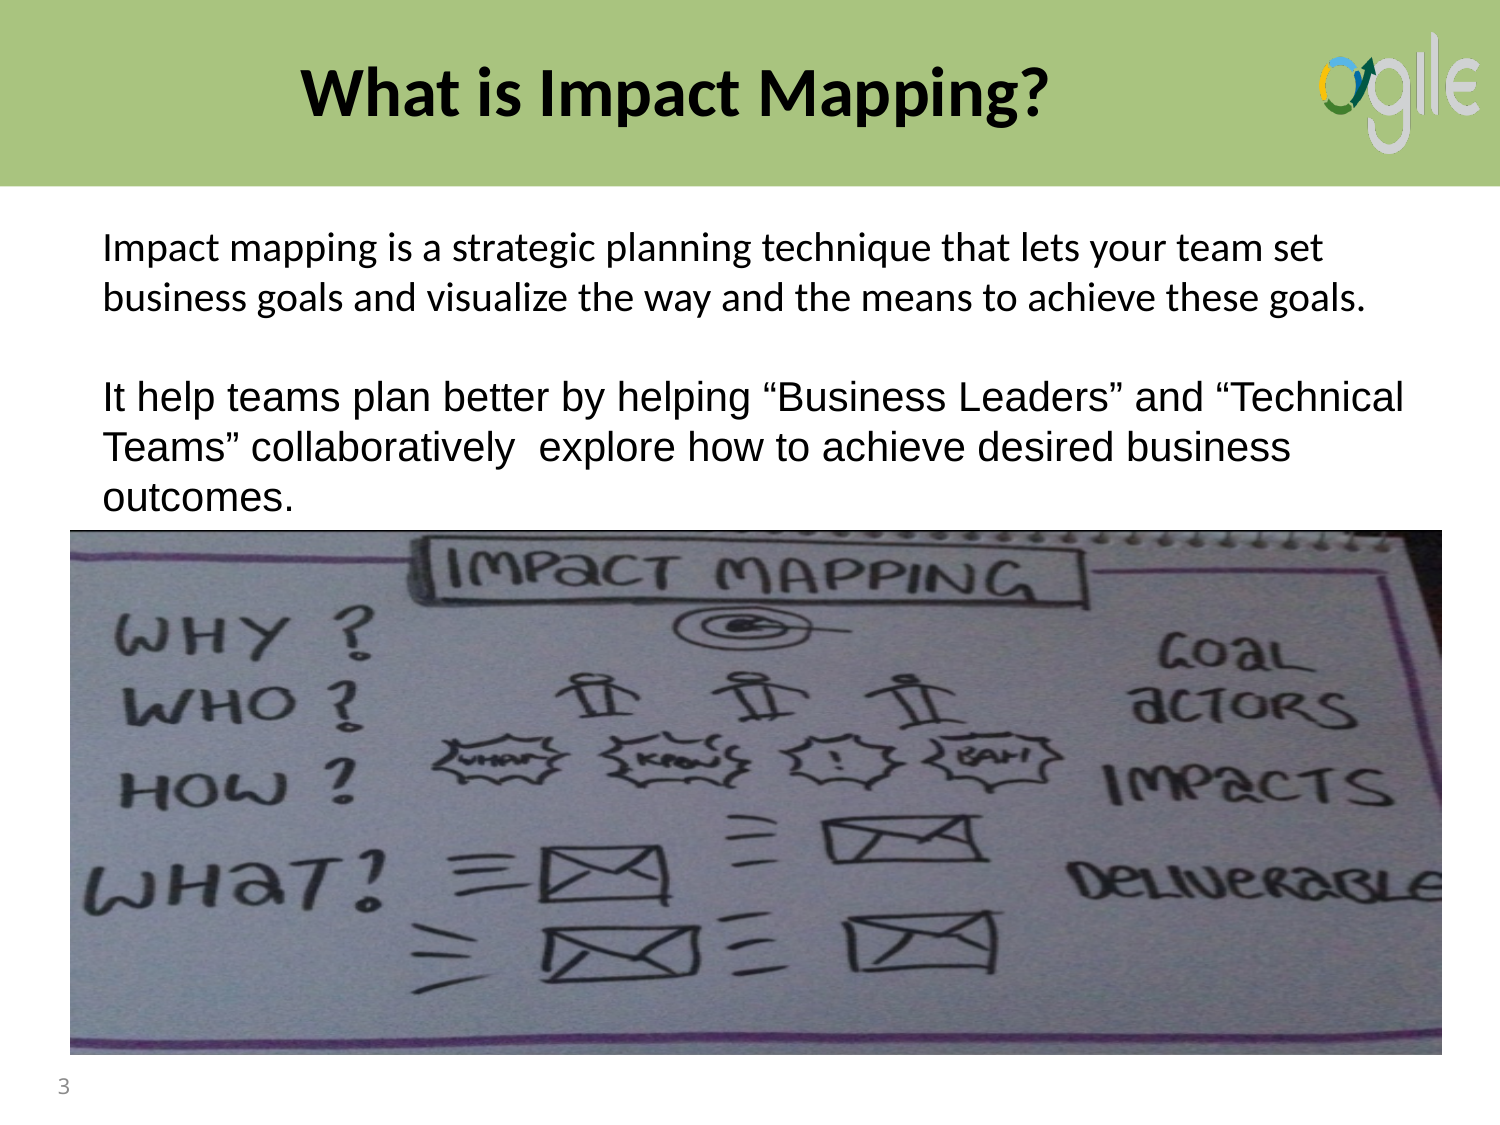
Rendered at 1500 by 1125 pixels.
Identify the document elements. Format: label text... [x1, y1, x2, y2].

picture [1319, 32, 1480, 154]
title What is Impact Mapping? [37, 37, 1316, 224]
picture [70, 530, 1442, 1056]
text_box Impact mapping is a strategic planning technique that lets your team set business goals and visualize the way and the means to achieve these goals. It help teams plan better by helping “Business Leaders” and “Technical Teams” collaboratively explore how to achieve desired business outcomes. [87, 212, 1425, 528]
